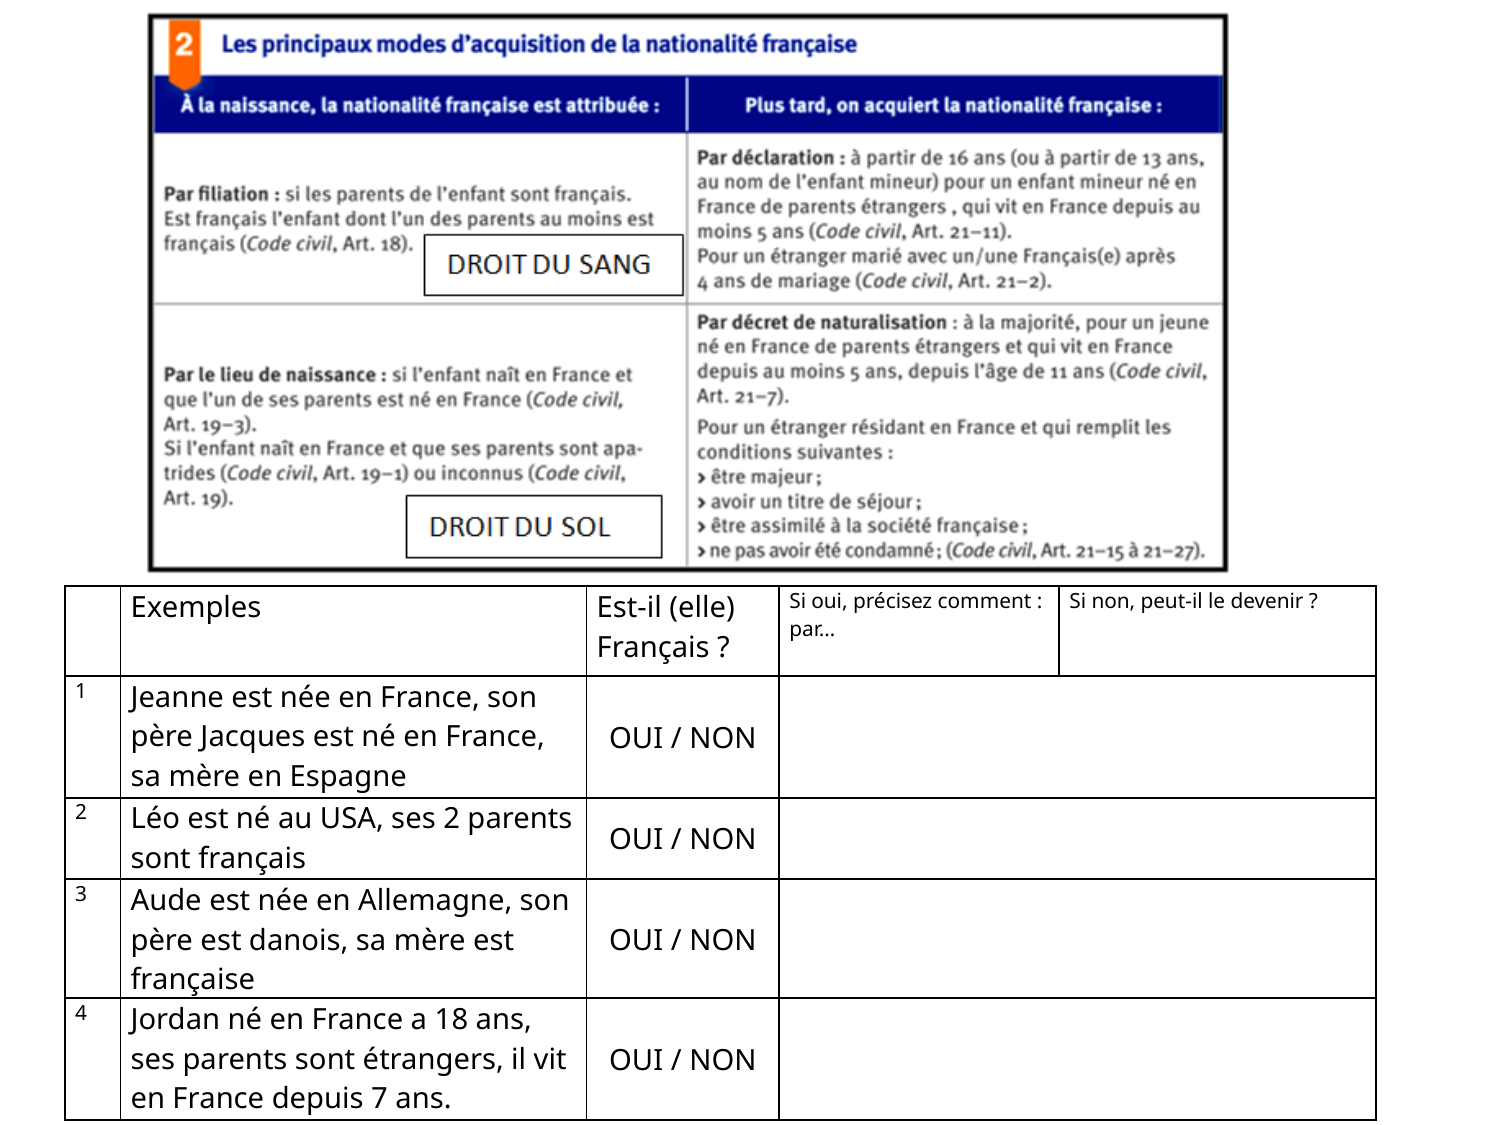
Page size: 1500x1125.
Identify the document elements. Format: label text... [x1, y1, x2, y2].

table_cell [780, 880, 1375, 997]
table_cell [780, 677, 1375, 797]
picture [123, 0, 1247, 589]
table_cell 1 [66, 677, 120, 797]
table_header Si non, peut-il le devenir ? [1060, 587, 1375, 675]
table_header Est-il (elle) Français ? [587, 597, 778, 675]
table_cell OUI / NON [587, 999, 778, 1119]
table_cell Aude est née en Allemagne, son père est danois, sa mère est française [121, 880, 586, 997]
table_cell 4 [66, 999, 120, 1119]
table_header Exemples [121, 595, 586, 675]
table_cell OUI / NON [587, 677, 778, 797]
table_header Si oui, précisez comment : par… [780, 597, 1058, 675]
table_cell Jeanne est née en France, son père Jacques est né en France, sa mère en Espagne [121, 677, 586, 797]
table_cell OUI / NON [587, 880, 778, 997]
table_cell [780, 999, 1375, 1119]
table_cell Jordan né en France a 18 ans, ses parents sont étrangers, il vit en France depuis 7 ans. [121, 999, 586, 1119]
table_cell [780, 799, 1375, 878]
table_cell 2 [66, 799, 120, 878]
table_cell OUI / NON [587, 799, 778, 878]
table_header [66, 587, 120, 675]
table_cell 3 [66, 880, 120, 997]
table_cell Léo est né au USA, ses 2 parents sont français [121, 799, 586, 878]
